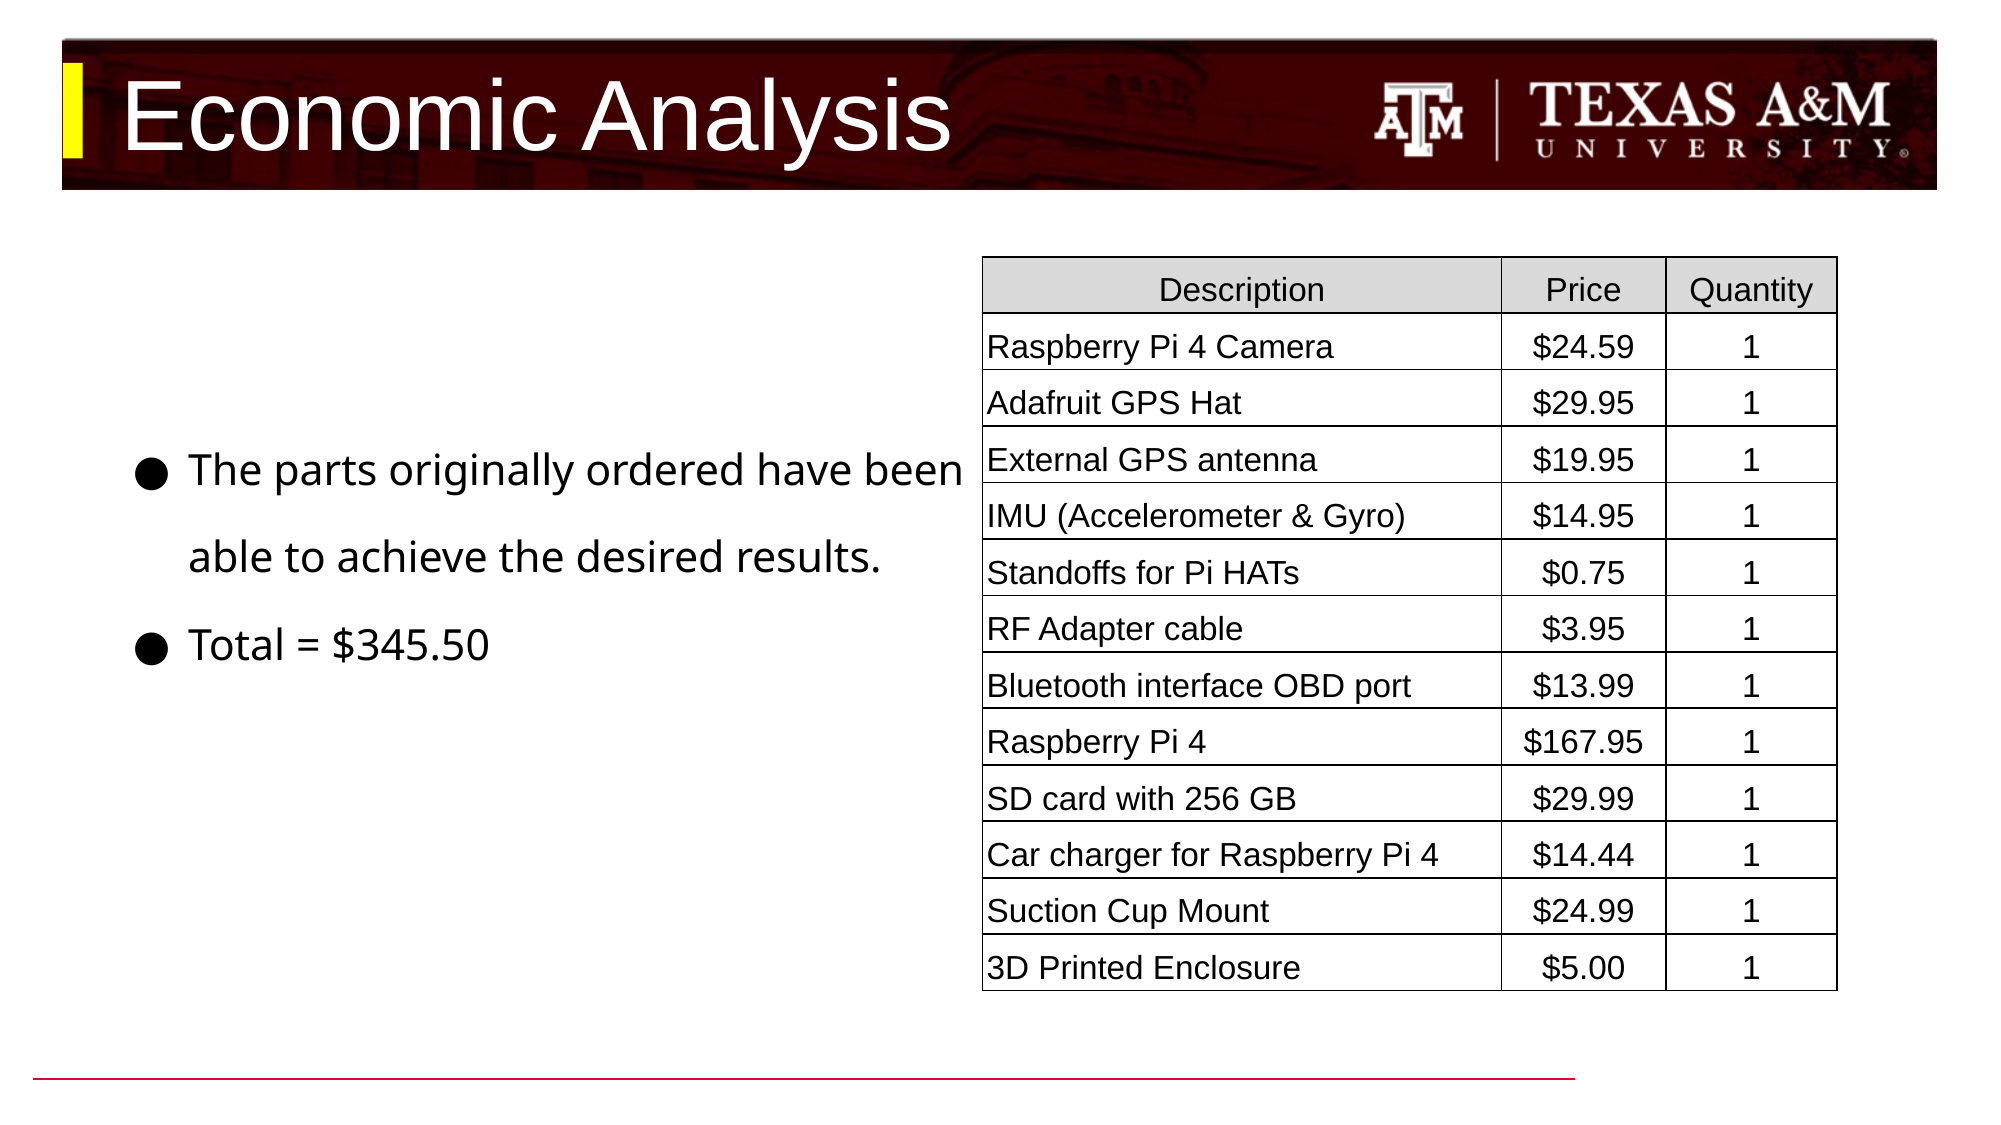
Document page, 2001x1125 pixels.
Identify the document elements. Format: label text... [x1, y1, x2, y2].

table_header Quantity [1667, 258, 1836, 312]
picture [1367, 37, 1937, 190]
table_cell Adafruit GPS Hat [983, 370, 1501, 425]
table_cell 1 [1667, 314, 1836, 369]
table_cell 1 [1667, 766, 1836, 820]
table_cell $24.99 [1502, 879, 1665, 933]
table_cell Raspberry Pi 4 [988, 709, 1501, 764]
table_cell Standoffs for Pi HATs [988, 540, 1501, 595]
table_cell $14.95 [1502, 483, 1665, 538]
table_cell 1 [1667, 822, 1836, 877]
table_header Description [983, 258, 1501, 312]
table_cell 3D Printed Enclosure [983, 935, 1501, 990]
table_cell IMU (Accelerometer & Gyro) [988, 483, 1501, 538]
list The parts originally ordered have been able to achieve the desired results. Total = $345.50 [105, 403, 988, 765]
table_cell 1 [1667, 935, 1836, 990]
table_cell 1 [1667, 709, 1836, 764]
table_cell $19.95 [1502, 427, 1665, 482]
table_cell Suction Cup Mount [983, 879, 1501, 933]
table_cell $29.95 [1502, 370, 1665, 425]
table_cell 1 [1667, 596, 1836, 651]
table_cell $14.44 [1502, 822, 1665, 877]
picture [62, 37, 105, 190]
table_header Price [1502, 258, 1665, 312]
table_cell $3.95 [1502, 596, 1665, 651]
table_cell $29.99 [1502, 766, 1665, 820]
table_cell 1 [1667, 483, 1836, 538]
table_cell $5.00 [1502, 935, 1665, 990]
table_cell 1 [1667, 427, 1836, 482]
table_cell $13.99 [1502, 653, 1665, 707]
table_cell $0.75 [1502, 540, 1665, 595]
table_cell $24.59 [1502, 314, 1665, 369]
table_cell 1 [1667, 370, 1836, 425]
table_cell Car charger for Raspberry Pi 4 [983, 822, 1501, 877]
table_cell 1 [1667, 879, 1836, 933]
table_cell Raspberry Pi 4 Camera [983, 314, 1501, 369]
title Economic Analysis [105, 16, 1367, 205]
table_cell SD card with 256 GB [983, 766, 1501, 820]
table_cell RF Adapter cable [988, 596, 1501, 651]
table_cell 1 [1667, 540, 1836, 595]
table_cell $167.95 [1502, 709, 1665, 764]
table_cell 1 [1667, 653, 1836, 707]
table_cell Bluetooth interface OBD port [988, 653, 1501, 707]
table_cell External GPS antenna [988, 427, 1501, 482]
